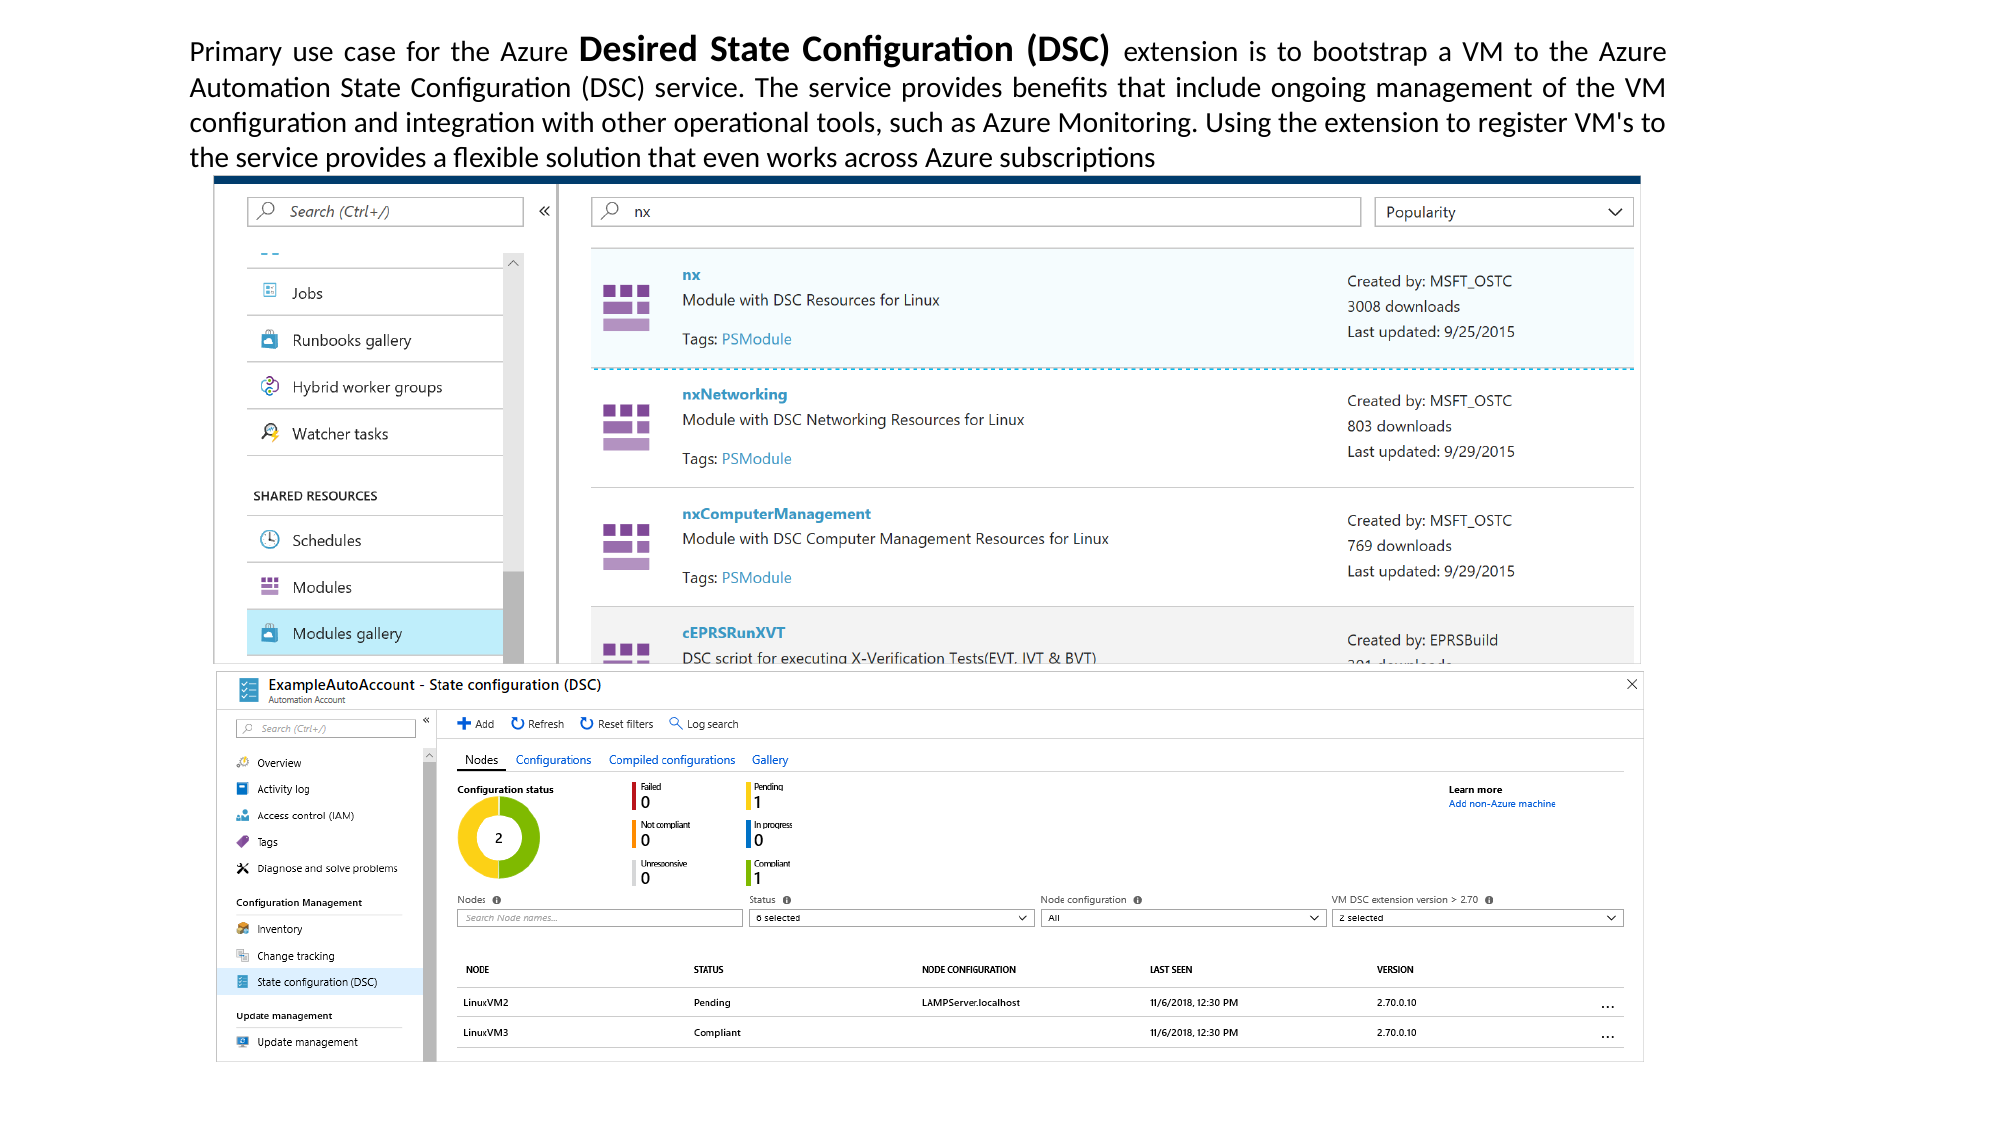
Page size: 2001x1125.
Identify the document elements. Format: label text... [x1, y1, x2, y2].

text_box Primary use case for the Azure Desired State Configuration (DSC) extension is to bootstrap a VM to the Azure Automation State Configuration (DSC) service. The service provides benefits that include ongoing management of the VM configuration and integration with other operational tools, such as Azure Monitoring. Using the extension to register VM's to the service provides a flexible solution that even works across Azure subscriptions [174, 16, 1683, 182]
picture [212, 175, 1641, 664]
picture [215, 671, 1645, 1062]
